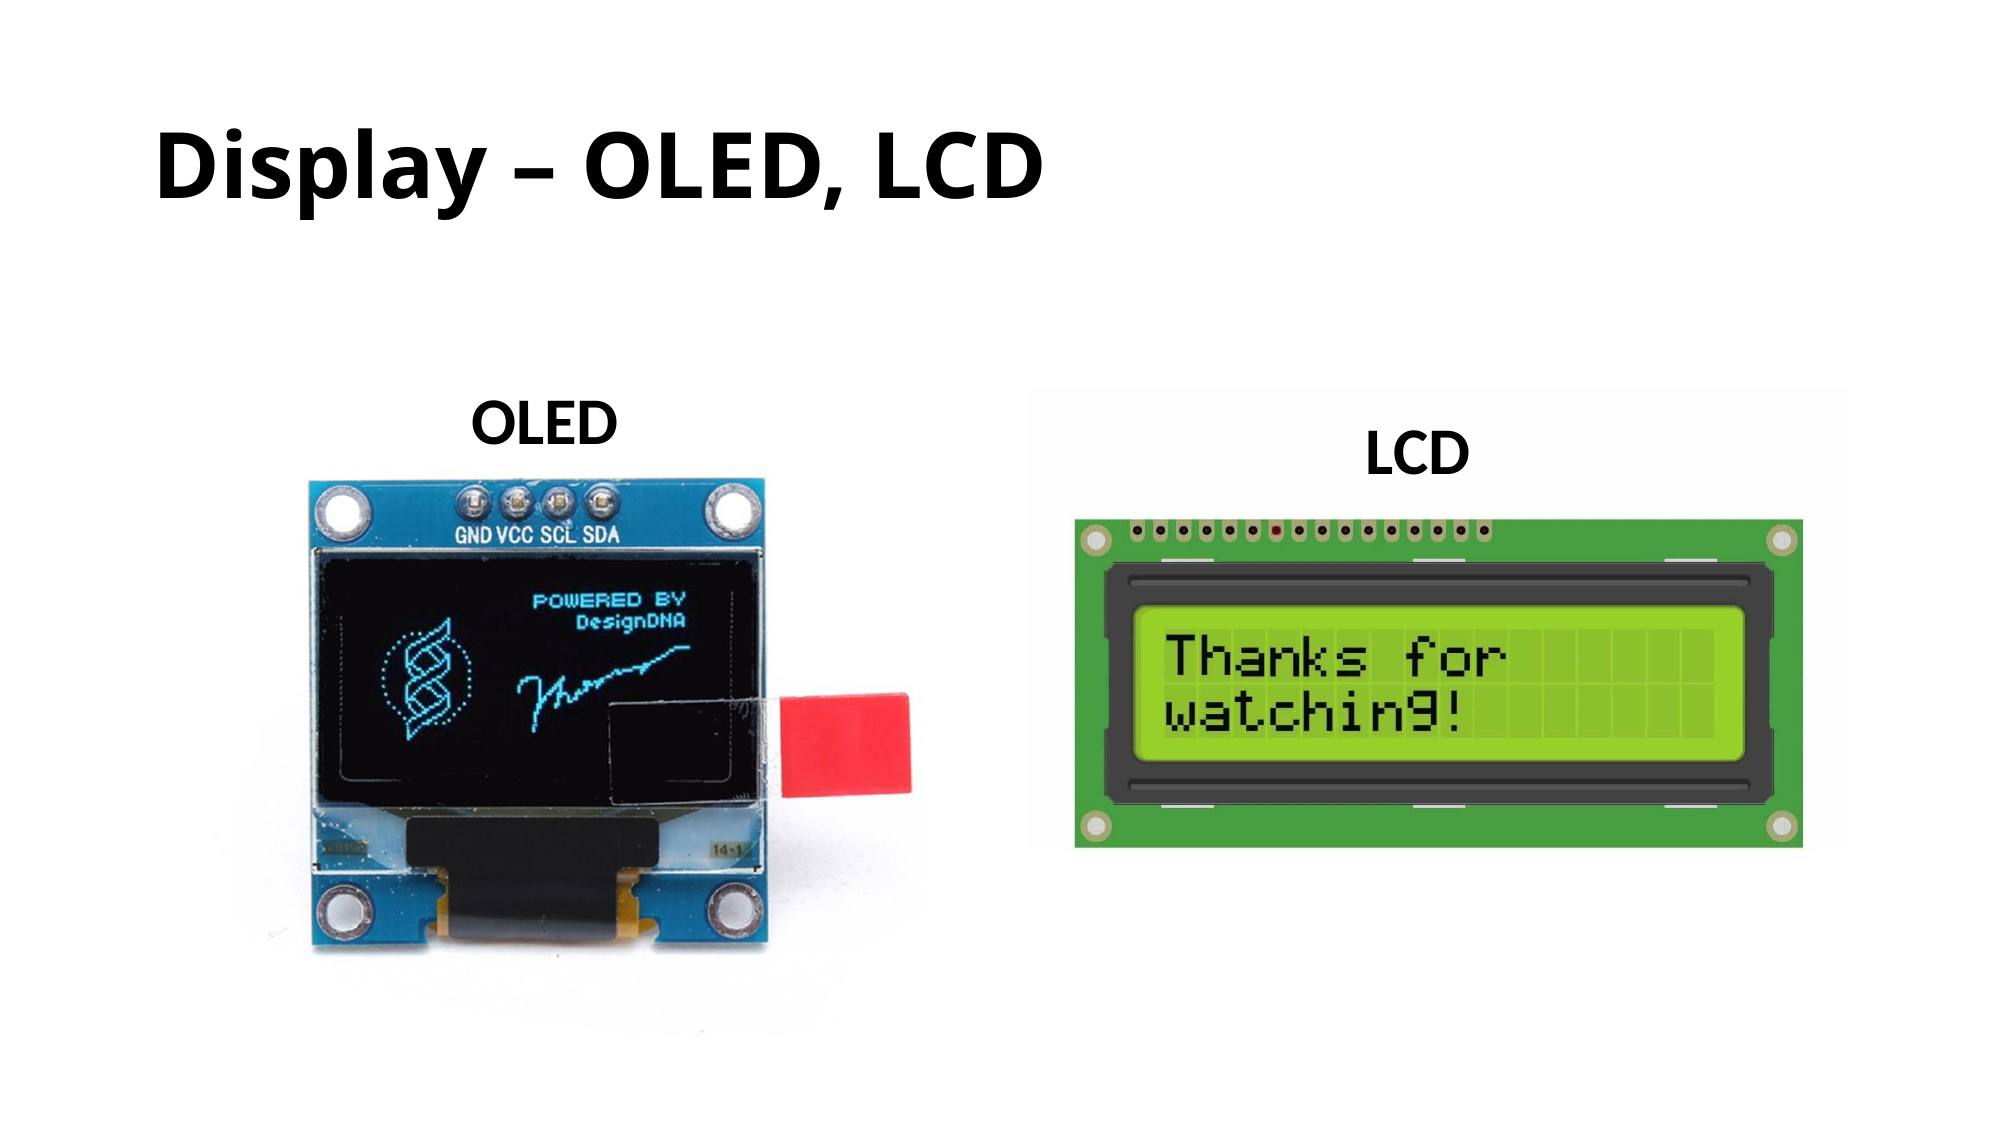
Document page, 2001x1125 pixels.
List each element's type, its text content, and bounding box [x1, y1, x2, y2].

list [209, 353, 924, 1067]
title Display – OLED, LCD [137, 59, 1863, 278]
picture [1028, 388, 1850, 851]
